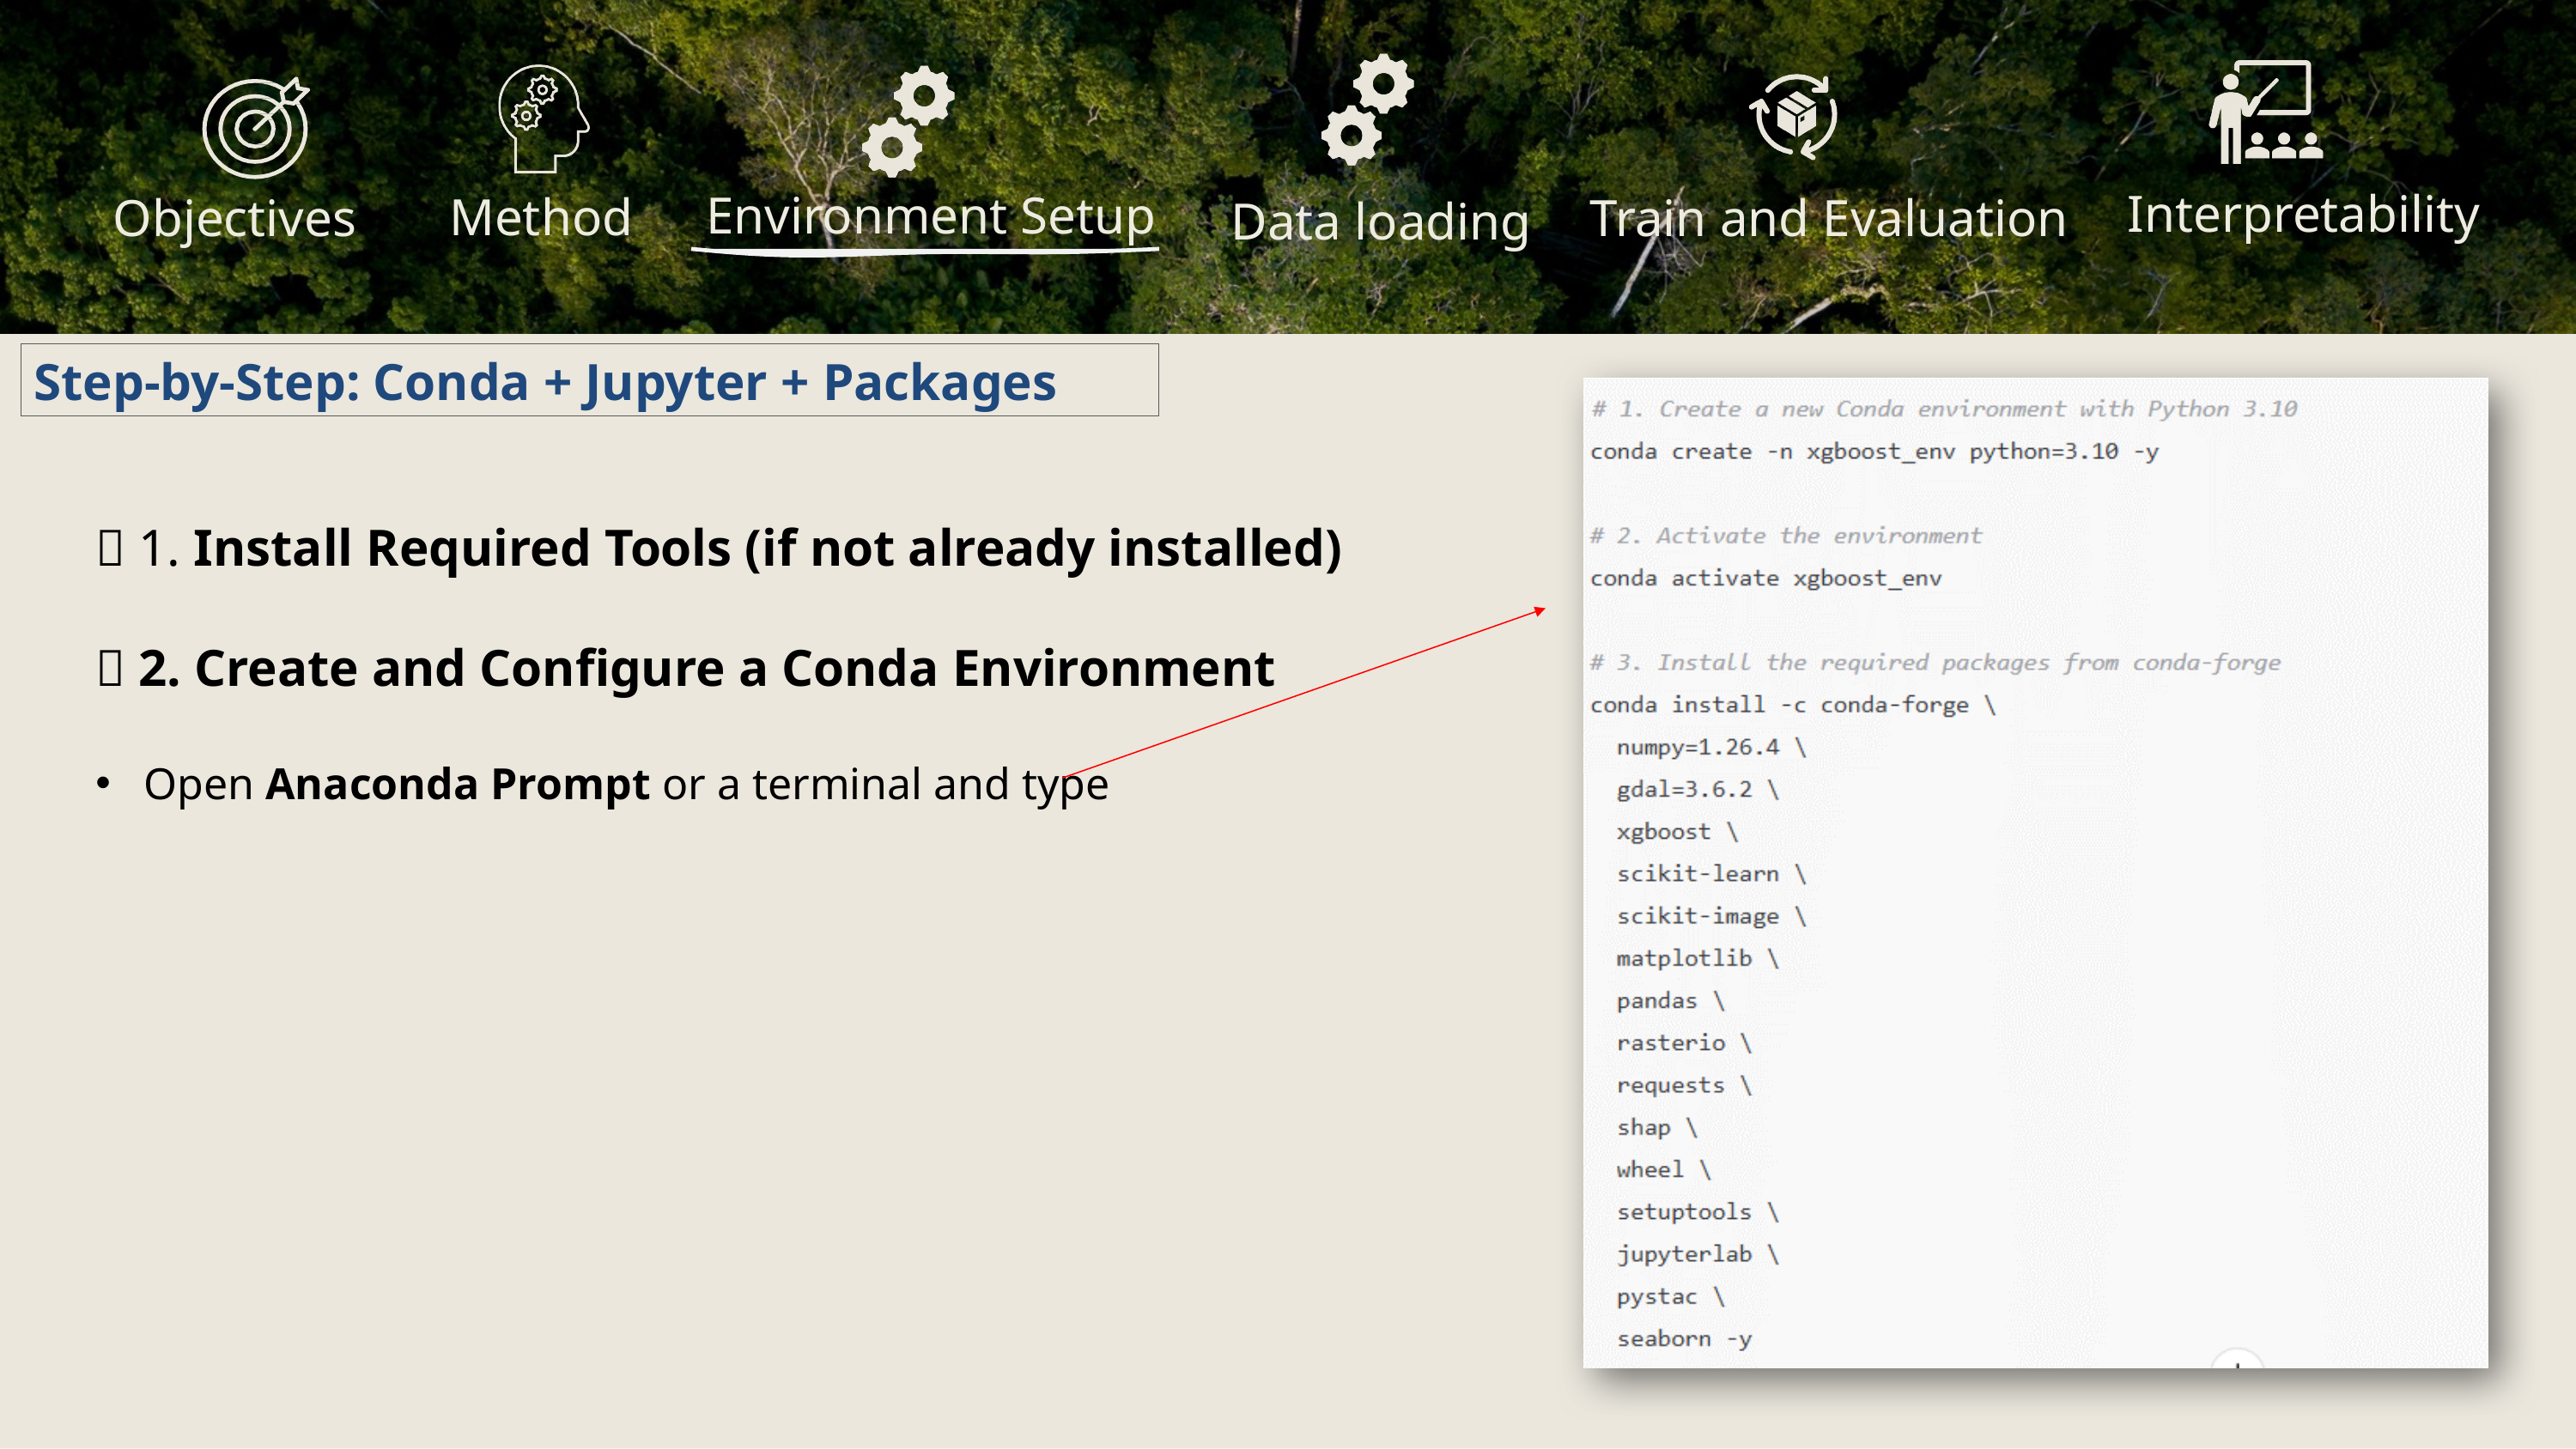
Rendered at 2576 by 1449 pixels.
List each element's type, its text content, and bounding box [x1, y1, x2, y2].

picture [0, 0, 2576, 334]
text_box Step-by-Step: Conda + Jupyter + Packages [21, 343, 1159, 416]
text_box 🧱 1. Install Required Tools (if not already installed) 🔧 2. Create and Configure a Conda Environment Open Anaconda Prompt or a terminal and type [82, 509, 1567, 866]
picture [1583, 378, 2488, 1368]
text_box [1062, 608, 1546, 779]
